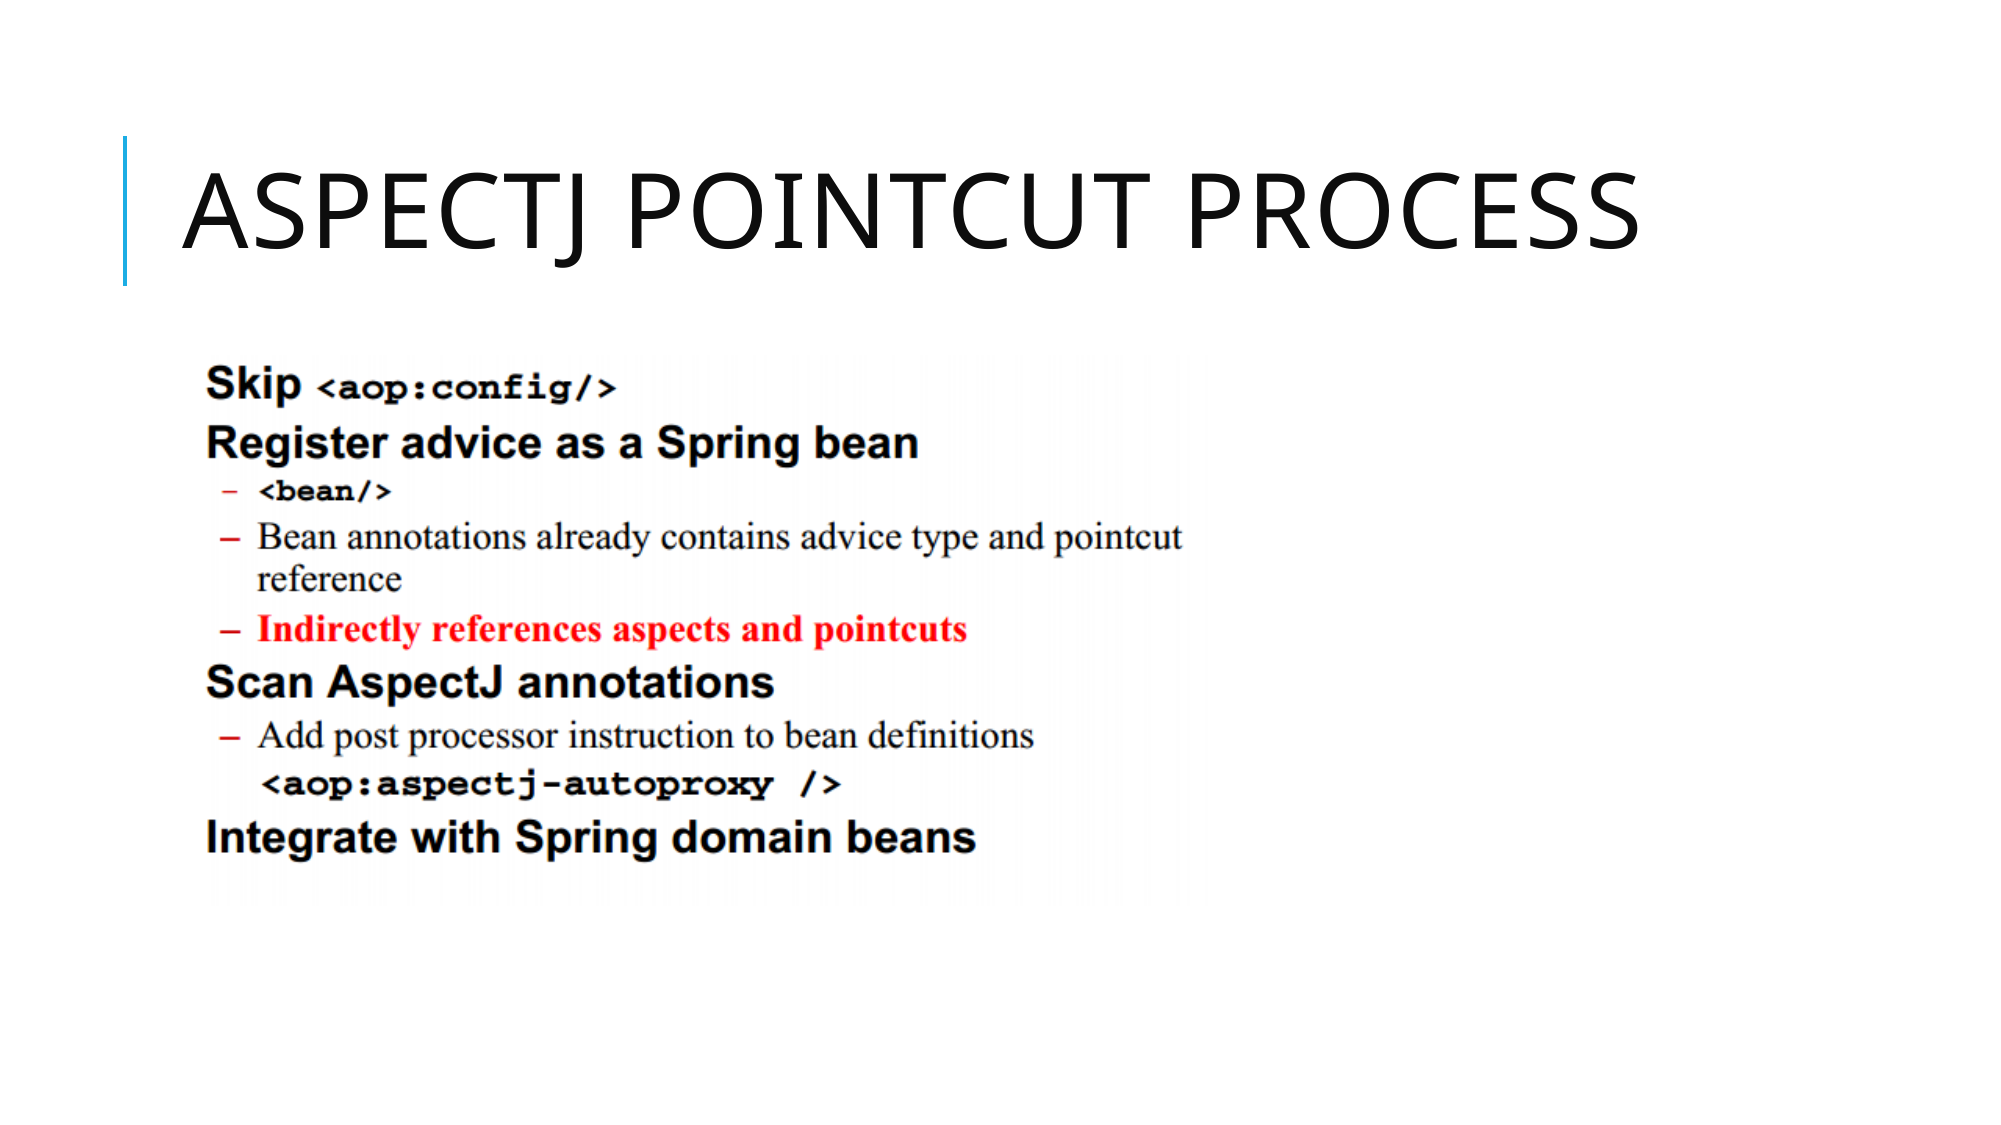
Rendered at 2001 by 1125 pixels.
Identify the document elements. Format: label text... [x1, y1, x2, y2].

title AspectJ pointcut process [168, 96, 1763, 342]
picture [200, 355, 1215, 907]
